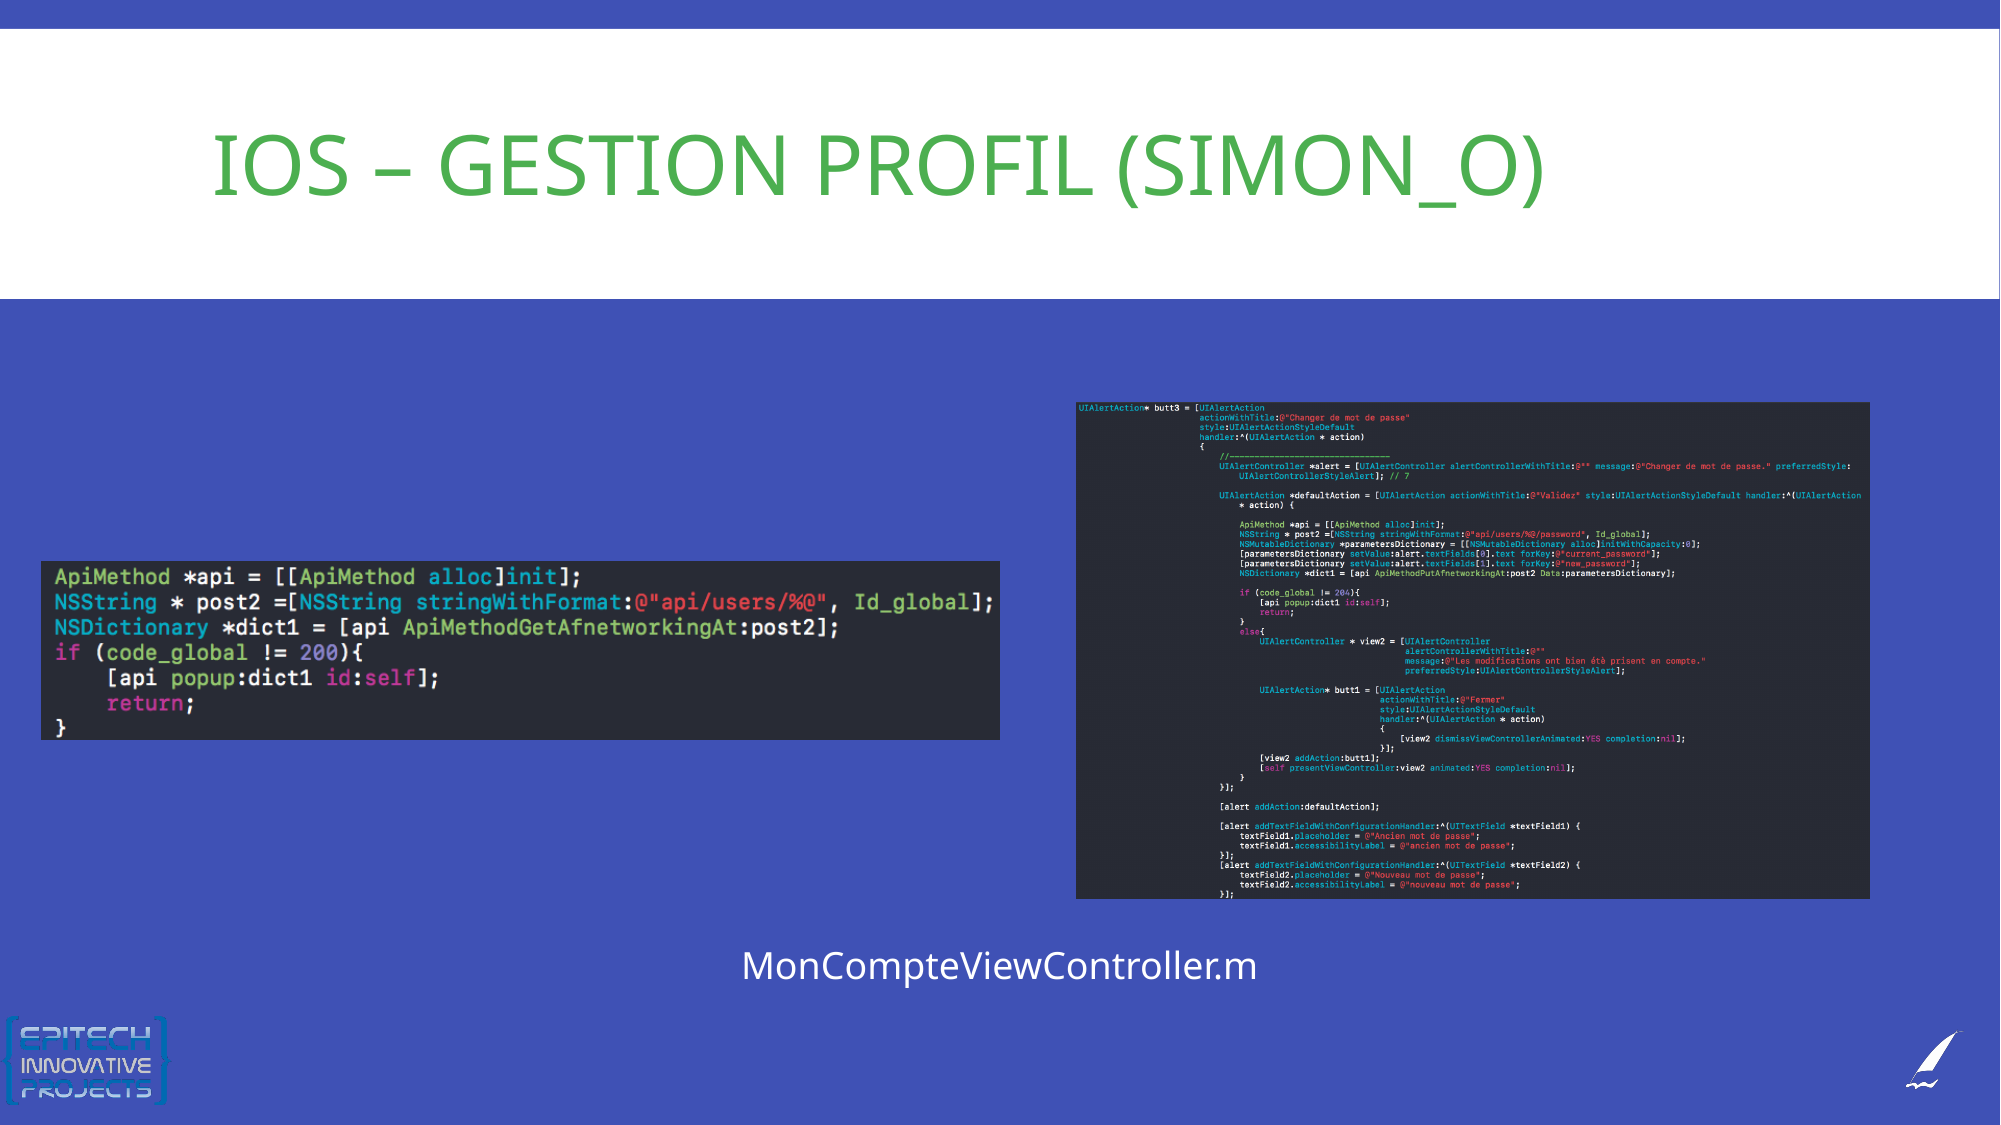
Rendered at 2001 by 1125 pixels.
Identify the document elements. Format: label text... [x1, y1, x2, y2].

picture [41, 561, 1001, 740]
title Ios – Gestion profil (simon_o) [197, 46, 1803, 295]
text_box MonCompteViewController.m [726, 934, 1274, 995]
picture [1869, 994, 2000, 1125]
picture [1076, 402, 1870, 899]
picture [0, 1016, 172, 1105]
